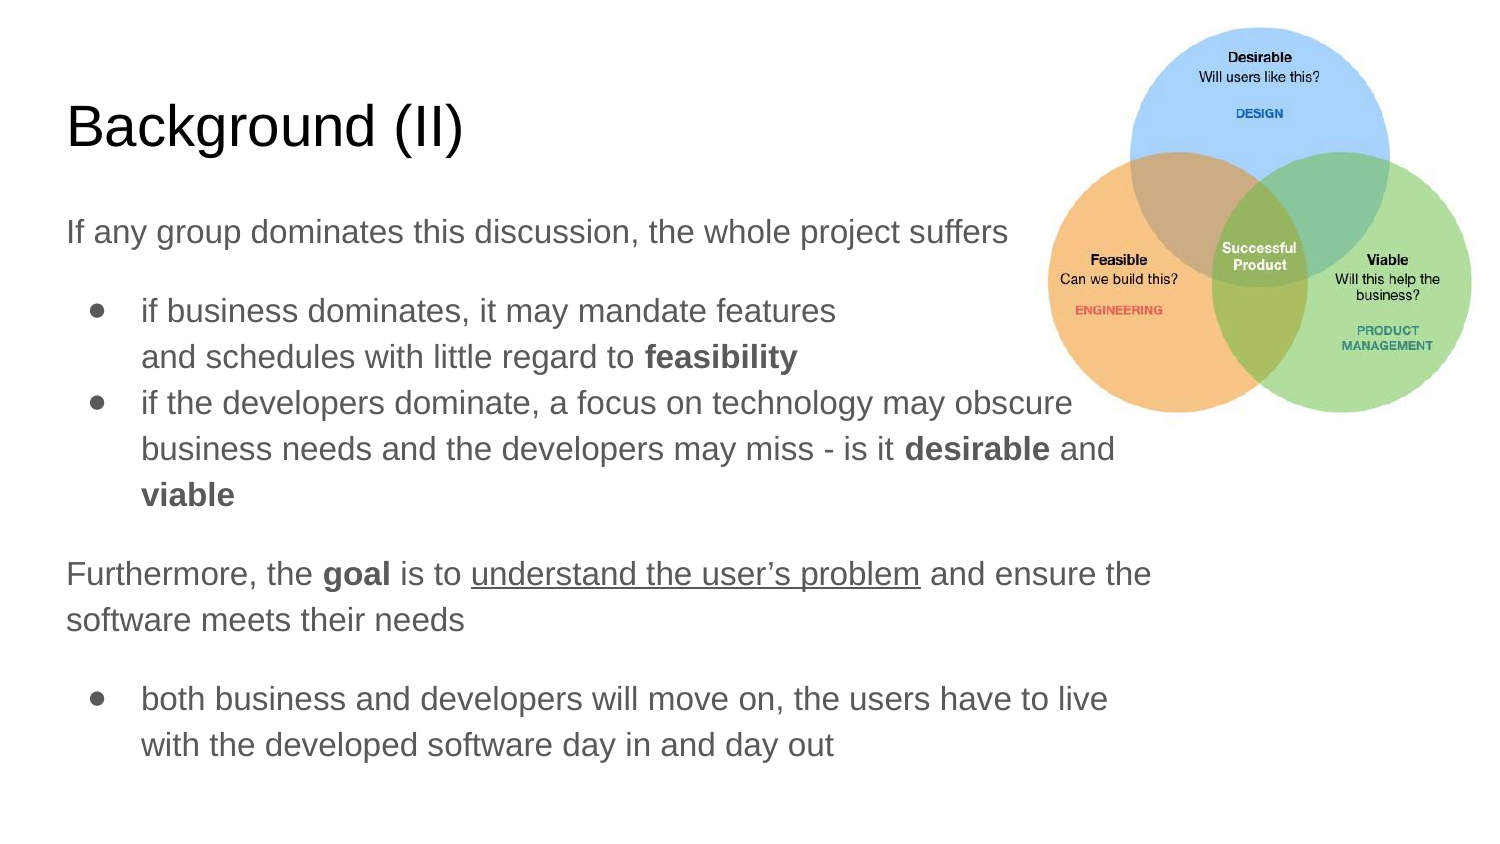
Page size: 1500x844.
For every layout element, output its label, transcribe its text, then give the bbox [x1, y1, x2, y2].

list If any group dominates this discussion, the whole project suffers if business dominates, it may mandate features and schedules with little regard to feasibility if the developers dominate, a focus on technology may obscure business needs and the developers may miss - is it desirable and viable Furthermore, the goal is to understand the user’s problem and ensure the software meets their needs both business and developers will move on, the users have to live with the developed software day in and day out [51, 189, 1185, 750]
title Background (II) [51, 72, 1029, 167]
picture [1034, 12, 1488, 429]
